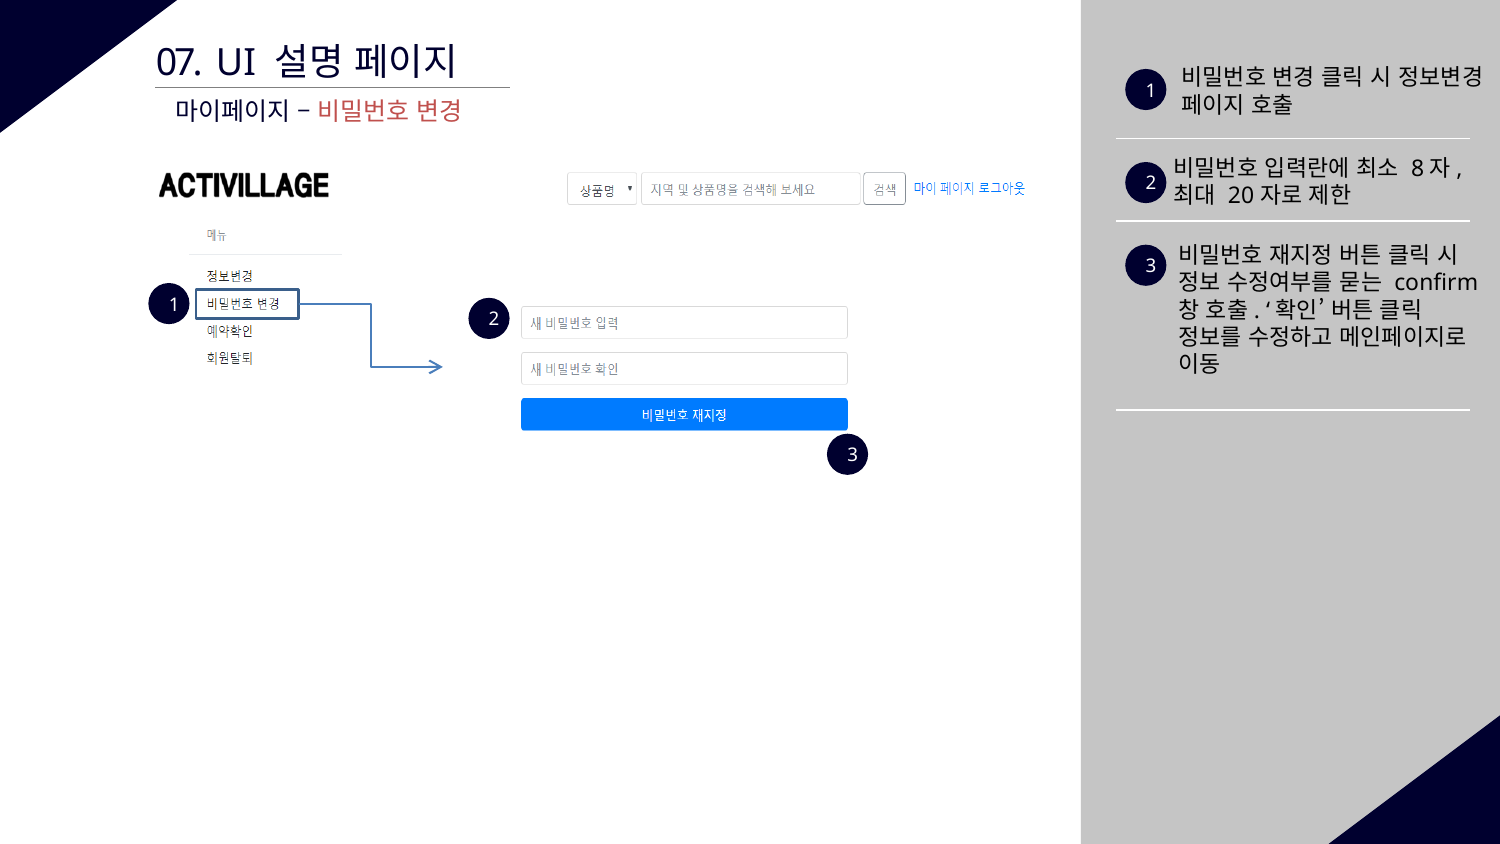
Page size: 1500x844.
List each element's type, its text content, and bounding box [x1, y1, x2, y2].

text_box 마이페이지 – 비밀번호 변경 [160, 87, 892, 133]
text_box 비밀번호 변경 클릭 시 정보변경 페이지 호출 [1166, 55, 1499, 126]
text_box UI 설명 페이지 [218, 30, 473, 87]
text_box 3 [826, 462, 869, 477]
text_box 비밀번호 재지정 버튼 클릭 시 정보 수정여부를 묻는 confirm 창 호출. ‘확인’ 버튼 클릭 정보를 수정하고 메인페이지로 이동 [1163, 232, 1494, 385]
text_box 2 [1123, 159, 1169, 206]
text_box 3 [1123, 242, 1163, 288]
picture [151, 167, 1035, 454]
text_box 07. [141, 30, 218, 90]
text_box 비밀번호 입력란에 최소 8자, 최대 20자로 제한 [1158, 146, 1478, 244]
text_box 1 [1123, 66, 1169, 113]
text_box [298, 303, 444, 368]
